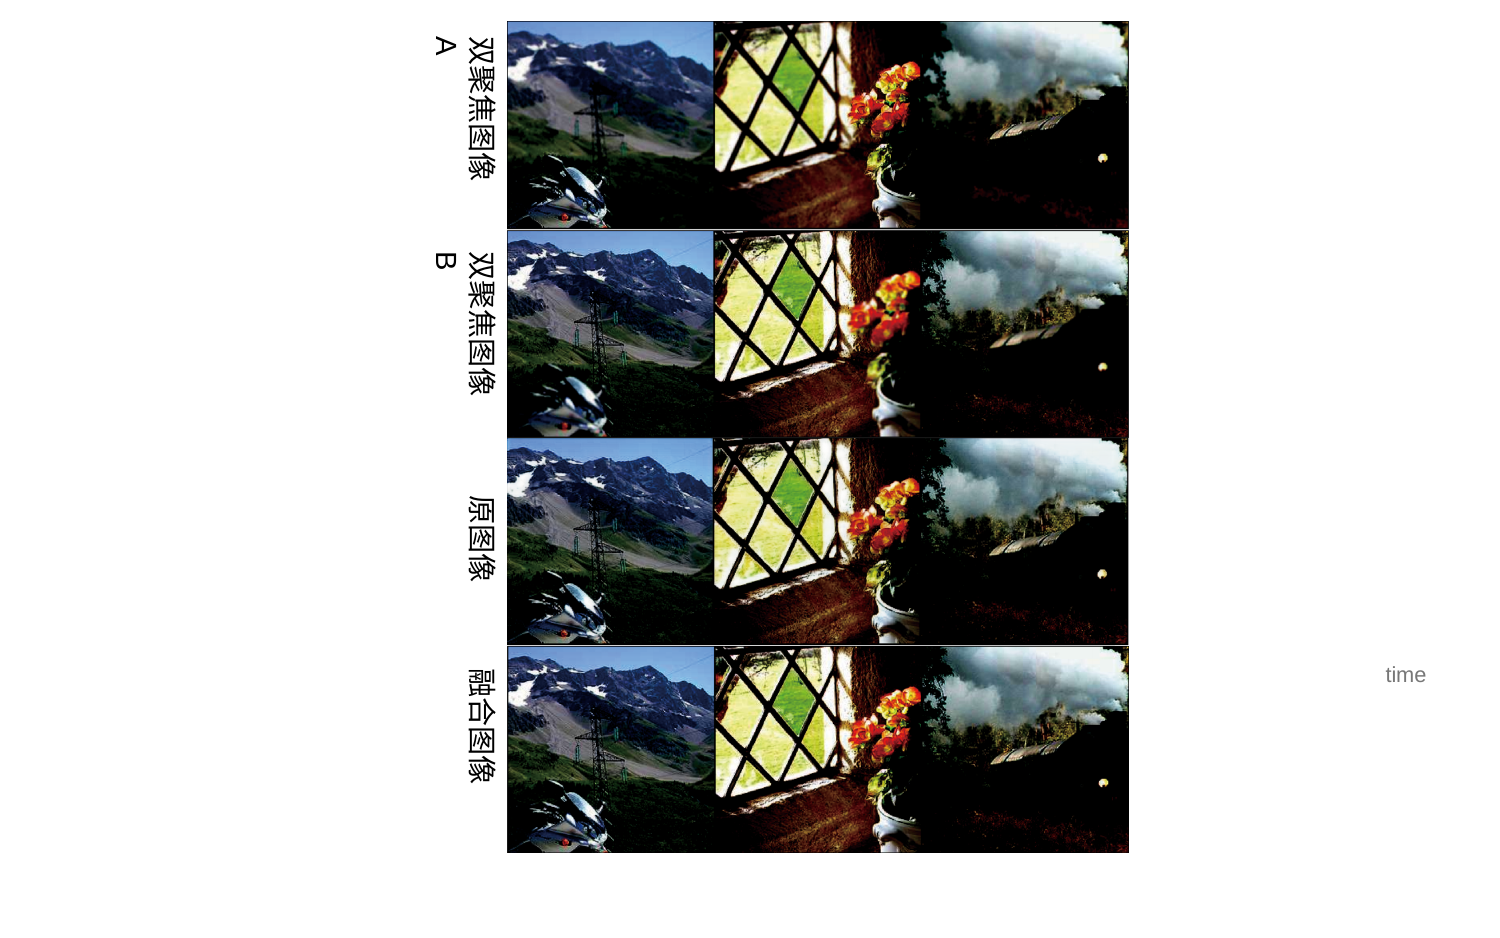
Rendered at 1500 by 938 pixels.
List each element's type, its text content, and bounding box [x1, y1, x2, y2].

text_box 融合图像 [441, 653, 501, 837]
text_box time [1370, 653, 1468, 695]
picture [507, 21, 1129, 853]
text_box 双聚焦图像B [406, 236, 501, 426]
text_box 原图像 [441, 480, 501, 642]
text_box 双聚焦图像A [406, 21, 504, 219]
